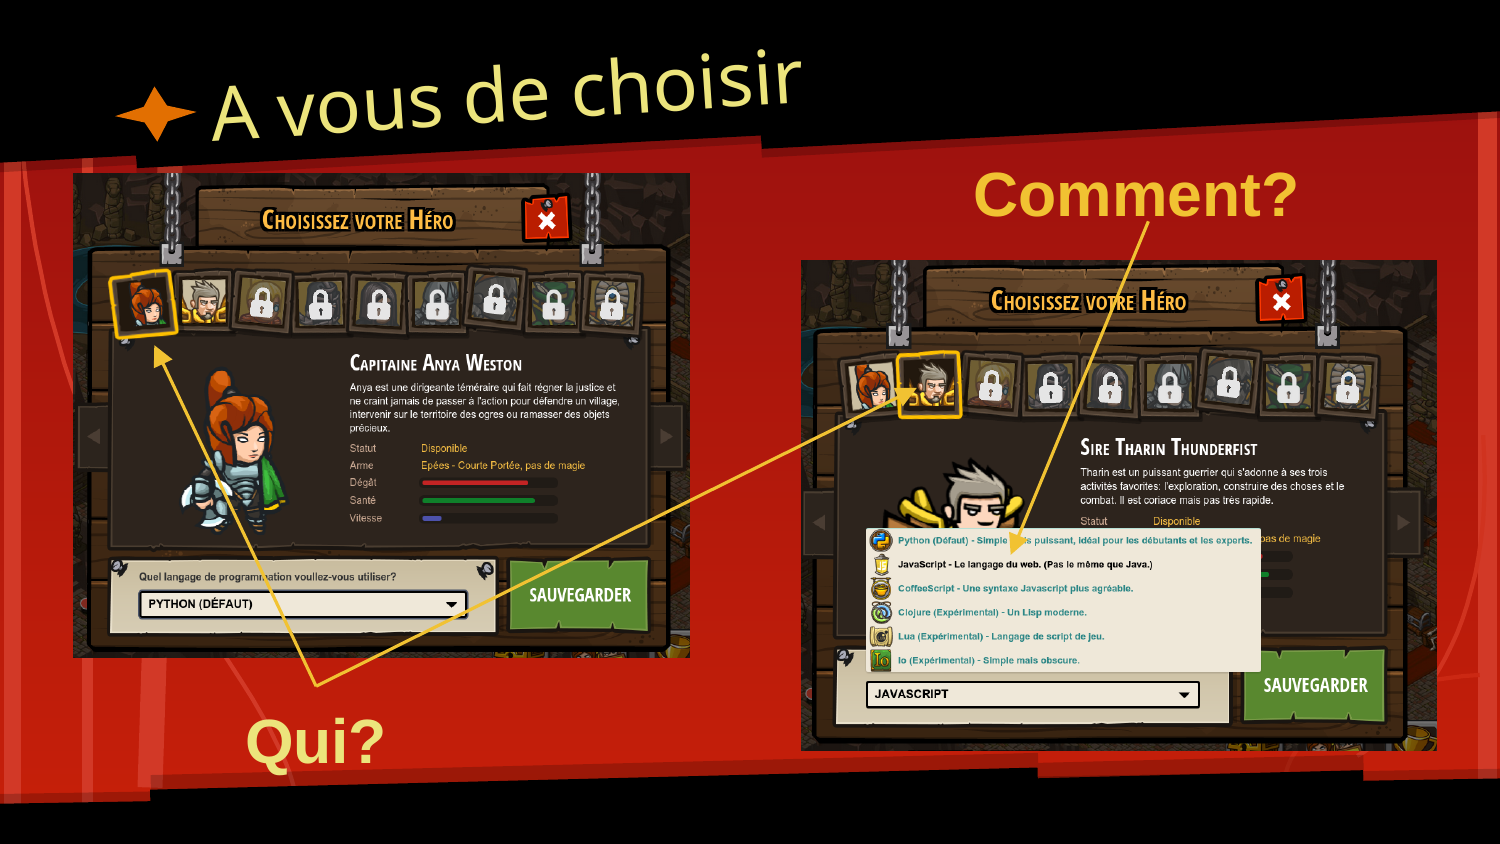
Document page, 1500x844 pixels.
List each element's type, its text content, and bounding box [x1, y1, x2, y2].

text_box Qui? [218, 695, 415, 751]
picture [73, 172, 690, 659]
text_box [315, 387, 917, 687]
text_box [154, 344, 317, 687]
text_box Comment? [958, 139, 1339, 222]
title A vous de choisir [191, 0, 1500, 171]
picture [800, 260, 1438, 752]
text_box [1010, 221, 1149, 555]
